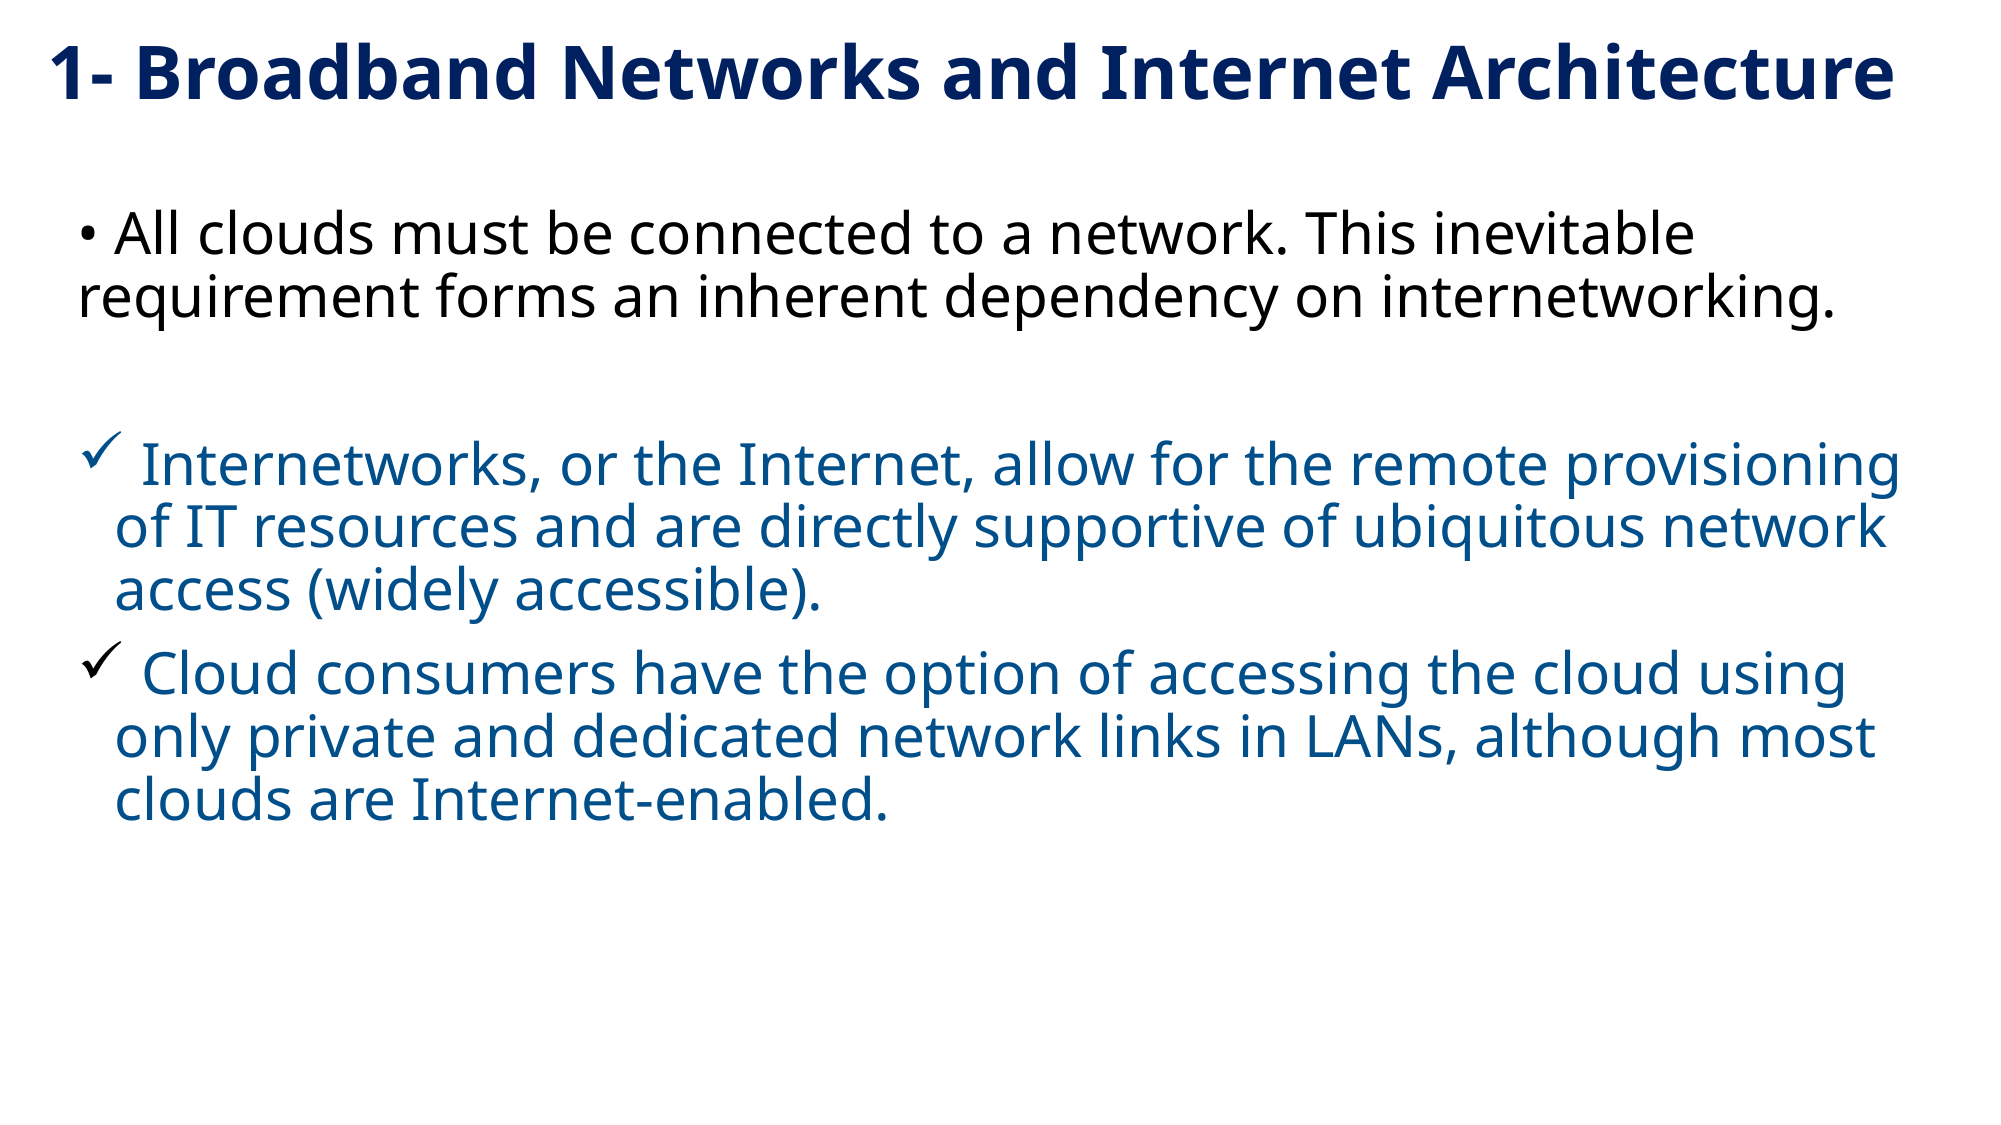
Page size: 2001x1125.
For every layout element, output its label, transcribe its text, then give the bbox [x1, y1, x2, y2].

title 1- Broadband Networks and Internet Architecture [32, 17, 1933, 134]
list • All clouds must be connected to a network. This inevitable requirement forms an inherent dependency on internetworking. Internetworks, or the Internet, allow for the remote provisioning of IT resources and are directly supportive of ubiquitous network access (widely accessible). Cloud consumers have the option of accessing the cloud using only private and dedicated network links in LANs, although most clouds are Internet-enabled. [62, 196, 1963, 1088]
